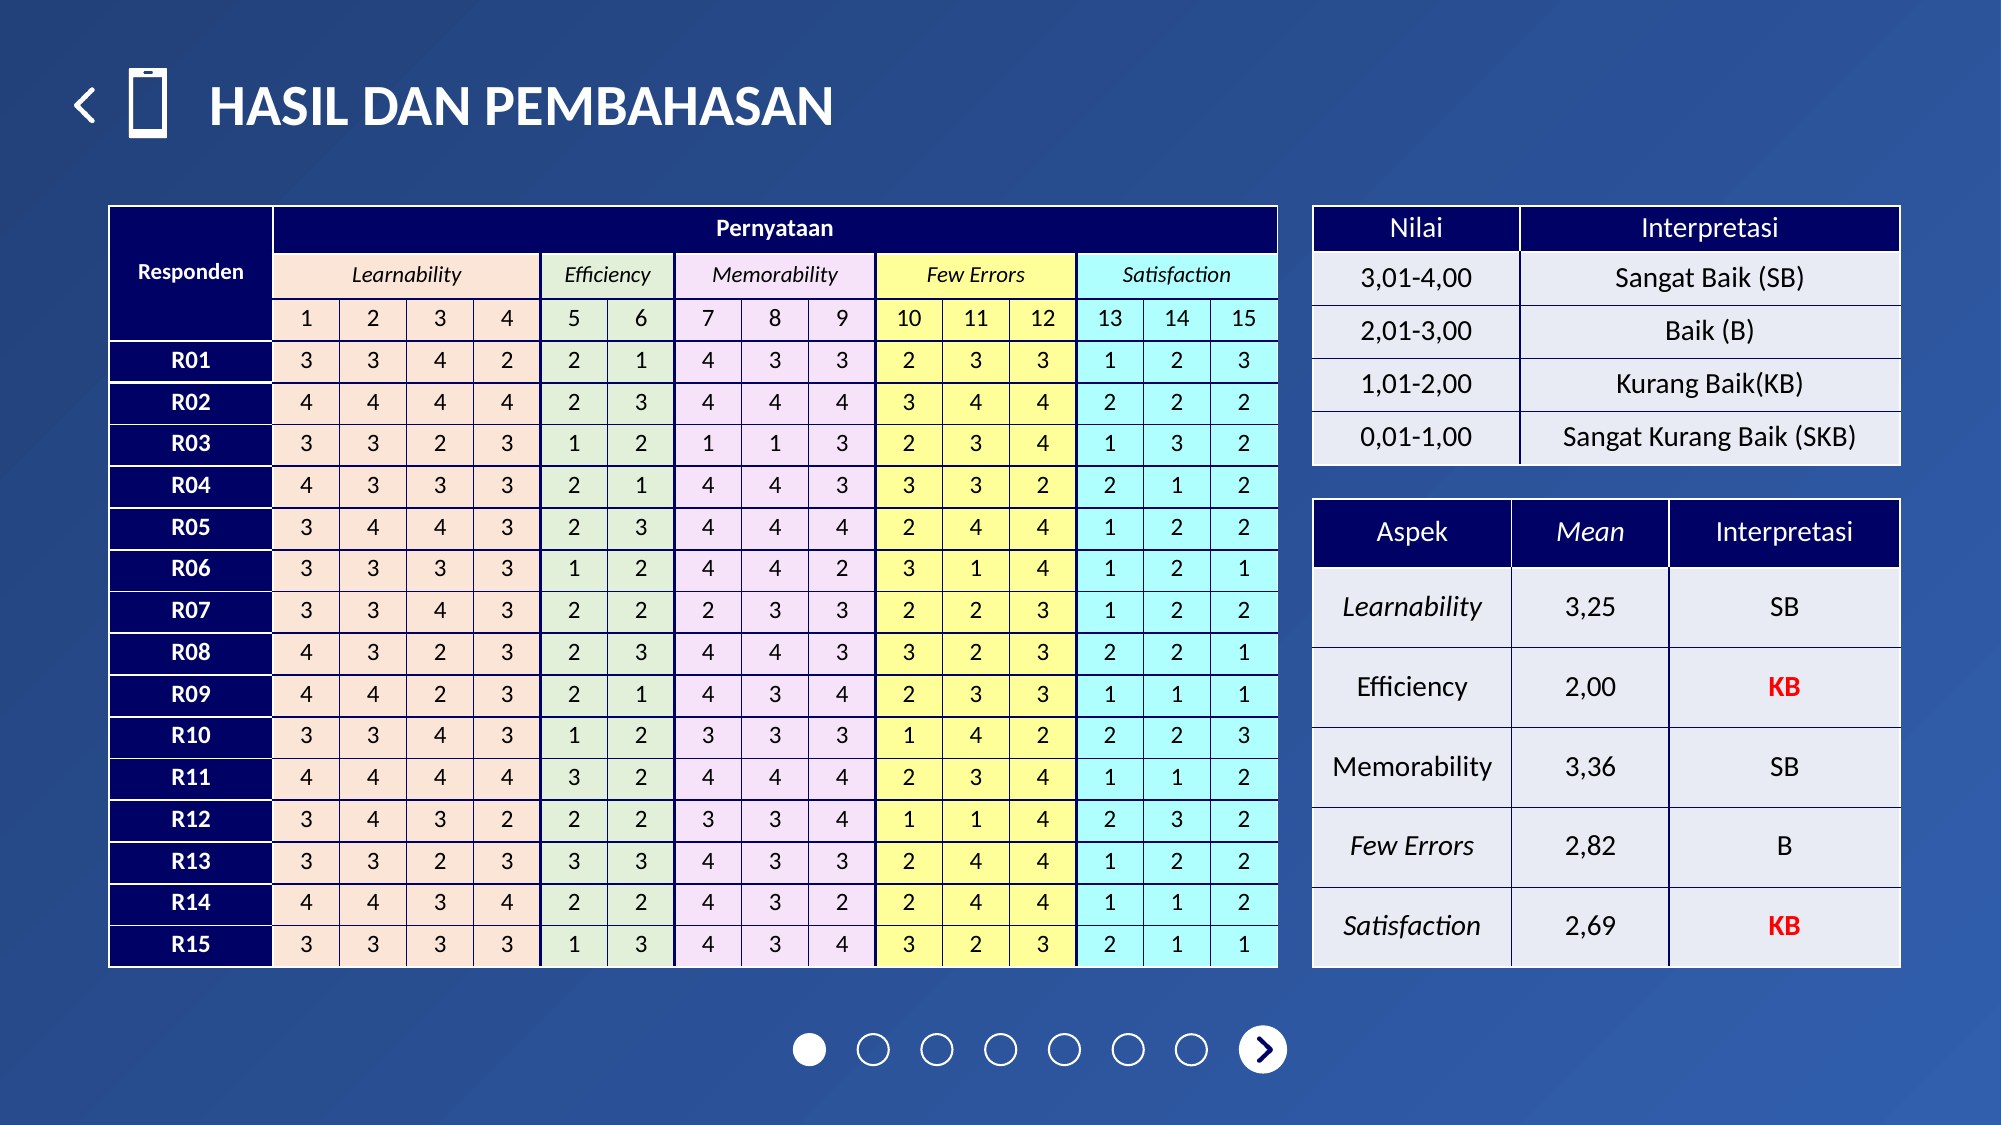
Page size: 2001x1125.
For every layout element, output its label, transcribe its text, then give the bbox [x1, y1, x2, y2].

table_cell 1 [943, 551, 1009, 591]
table_cell 4 [1010, 801, 1075, 841]
table_cell 2 [542, 634, 607, 674]
table_cell 1 [608, 342, 673, 382]
table_cell 3 [809, 467, 874, 507]
table_cell 4 [676, 885, 741, 925]
table_cell 2 [809, 885, 874, 925]
table_cell 1 [1211, 926, 1277, 966]
table_cell 11 [943, 300, 1009, 340]
table_cell 2 [542, 384, 607, 424]
table_cell 2 [877, 509, 942, 549]
table_cell 4 [943, 509, 1009, 549]
table_cell 4 [407, 592, 473, 632]
table_cell 3 [1211, 718, 1277, 758]
table_cell 2 [542, 342, 607, 382]
table_cell R06 [110, 551, 272, 591]
table_cell 2 [877, 843, 942, 883]
table_cell 2 [1211, 759, 1277, 799]
table_cell 3 [1010, 342, 1075, 382]
text_box [920, 1033, 954, 1067]
table_cell 4 [1010, 425, 1075, 465]
table_cell 1 [542, 425, 607, 465]
table_cell 3 [877, 467, 942, 507]
table_cell R05 [110, 509, 272, 549]
table_cell 3 [407, 926, 473, 966]
table_cell 2 [407, 843, 473, 883]
table_cell 4 [742, 509, 808, 549]
table_cell Efficiency [1314, 648, 1511, 727]
table_cell 4 [474, 384, 539, 424]
table_cell 3 [1010, 676, 1075, 716]
table_cell Sangat Kurang Baik (SKB) [1521, 412, 1899, 464]
table_cell 3 [474, 718, 539, 758]
table_cell 3 [274, 843, 339, 883]
table_cell 2 [1078, 926, 1143, 966]
table_cell 1 [742, 425, 808, 465]
table_cell R01 [110, 342, 272, 381]
table_cell 2 [542, 467, 607, 507]
table_cell 14 [1144, 300, 1210, 340]
table_cell 2 [1144, 384, 1210, 424]
table_cell 4 [274, 676, 339, 716]
table_cell 1 [943, 801, 1009, 841]
table_cell 2 [542, 676, 607, 716]
table_cell 1 [1078, 885, 1143, 925]
table_cell Learnability [274, 255, 539, 298]
table_cell 3 [340, 634, 406, 674]
table_cell 3 [474, 926, 539, 966]
table_cell 5 [542, 300, 607, 340]
table_cell 1 [1078, 425, 1143, 465]
table_cell SB [1670, 569, 1899, 647]
table_cell 3 [474, 676, 539, 716]
table_cell 2 [1211, 509, 1277, 549]
table_cell 10 [877, 300, 942, 340]
table_cell 4 [340, 384, 406, 424]
table_cell 2 [1078, 634, 1143, 674]
table_header Nilai [1314, 207, 1519, 251]
table_cell R12 [110, 801, 272, 841]
table_cell 1 [1144, 926, 1210, 966]
table_cell 3 [742, 676, 808, 716]
table_cell 7 [676, 300, 741, 340]
picture [109, 64, 186, 141]
table_header Pernyataan [274, 207, 1277, 253]
table_cell R04 [110, 467, 272, 507]
table_cell 4 [340, 885, 406, 925]
table_cell 4 [407, 759, 473, 799]
table_cell 4 [943, 843, 1009, 883]
table_cell 1 [1144, 467, 1210, 507]
table_cell 2 [1078, 384, 1143, 424]
table_cell 3 [742, 718, 808, 758]
table_cell 4 [742, 467, 808, 507]
table_cell 2 [608, 801, 673, 841]
table_cell Few Errors [1314, 808, 1511, 887]
text_box [1047, 1033, 1082, 1067]
table_cell 2 [877, 425, 942, 465]
table_cell 13 [1078, 300, 1143, 340]
table_cell R03 [110, 425, 272, 465]
table_cell 3 [542, 843, 607, 883]
table_cell 2 [1078, 467, 1143, 507]
table_cell 3 [274, 801, 339, 841]
table_cell 1 [877, 718, 942, 758]
table_cell 4 [742, 551, 808, 591]
table_cell 2,69 [1512, 888, 1668, 966]
table_cell 1 [1144, 885, 1210, 925]
table_cell KB [1670, 888, 1899, 966]
table_cell 4 [742, 759, 808, 799]
table_cell 1 [1144, 676, 1210, 716]
table_cell 3 [943, 467, 1009, 507]
table_cell 4 [742, 634, 808, 674]
table_cell 8 [742, 300, 808, 340]
table_cell 4 [809, 926, 874, 966]
table_cell 3 [608, 634, 673, 674]
table_cell 4 [676, 634, 741, 674]
table_cell 2 [1211, 885, 1277, 925]
table_cell 4 [274, 384, 339, 424]
table_cell 2 [608, 592, 673, 632]
table_cell 1 [608, 676, 673, 716]
table_cell 4 [1010, 885, 1075, 925]
table_cell 2,82 [1512, 808, 1668, 887]
table_cell 3 [1144, 801, 1210, 841]
table_cell 3 [474, 843, 539, 883]
table_cell 3 [474, 551, 539, 591]
table_cell Memorability [676, 255, 874, 298]
table_cell 15 [1211, 300, 1277, 340]
table_cell 3 [340, 592, 406, 632]
table_cell 1 [1078, 759, 1143, 799]
table_cell KB [1670, 648, 1899, 727]
table_cell 1 [877, 801, 942, 841]
table_cell 2 [407, 425, 473, 465]
table_cell 2 [407, 634, 473, 674]
table_cell 3 [877, 384, 942, 424]
table_cell 2 [877, 342, 942, 382]
table_cell 2 [542, 592, 607, 632]
table_cell 3 [340, 425, 406, 465]
table_cell 4 [676, 759, 741, 799]
table_cell 4 [1010, 509, 1075, 549]
table_cell 4 [943, 384, 1009, 424]
table_cell 3 [340, 551, 406, 591]
table_cell 3 [1211, 342, 1277, 382]
table_cell 4 [274, 634, 339, 674]
table_cell 2 [1211, 467, 1277, 507]
table_cell 3 [742, 885, 808, 925]
table_cell 3 [809, 592, 874, 632]
table_cell 2 [1144, 551, 1210, 591]
table_header Responden [110, 207, 272, 340]
table_cell 2 [1211, 592, 1277, 632]
table_cell 2 [1144, 342, 1210, 382]
table_cell 3 [676, 718, 741, 758]
table_cell 3 [407, 885, 473, 925]
table_cell 4 [1010, 843, 1075, 883]
table_cell 4 [1010, 384, 1075, 424]
table_cell 4 [474, 300, 539, 340]
table_cell 2 [1144, 718, 1210, 758]
table_cell 2 [542, 509, 607, 549]
table_cell 2 [877, 676, 942, 716]
text_box [856, 1033, 890, 1067]
table_cell 1 [274, 300, 339, 340]
table_cell 3 [340, 467, 406, 507]
text_box [1111, 1033, 1145, 1067]
table_cell 2 [608, 551, 673, 591]
table_cell 3 [274, 551, 339, 591]
table_cell 1 [1078, 509, 1143, 549]
table_cell 3 [274, 926, 339, 966]
table_cell 2 [1078, 718, 1143, 758]
table_cell 1 [542, 926, 607, 966]
table_cell Satisfaction [1078, 255, 1277, 298]
table_cell 2 [608, 718, 673, 758]
table_cell 4 [1010, 551, 1075, 591]
table_cell 1 [1211, 676, 1277, 716]
table_cell 4 [274, 467, 339, 507]
table_cell 1 [1078, 592, 1143, 632]
table_cell 2,00 [1512, 648, 1668, 727]
table_cell 2 [474, 801, 539, 841]
table_header Mean [1512, 500, 1668, 567]
table_cell R14 [110, 885, 272, 925]
table_cell 0,01-1,00 [1314, 412, 1519, 464]
table_header Interpretasi [1670, 500, 1899, 567]
table_cell 3 [474, 467, 539, 507]
table_cell 3 [877, 926, 942, 966]
table_cell 4 [676, 509, 741, 549]
table_cell Sangat Baik (SB) [1521, 253, 1899, 305]
table_cell 4 [1010, 759, 1075, 799]
picture [1256, 1036, 1273, 1063]
table_cell 1 [1078, 551, 1143, 591]
table_cell 2 [608, 425, 673, 465]
table_cell Learnability [1314, 569, 1511, 647]
table_cell 1 [1144, 759, 1210, 799]
table_cell 1 [1078, 342, 1143, 382]
text_box [984, 1033, 1018, 1067]
table_cell 4 [676, 551, 741, 591]
table_cell R09 [110, 676, 272, 716]
table_cell 3 [474, 634, 539, 674]
table_cell 3 [809, 718, 874, 758]
table_cell Baik (B) [1521, 306, 1899, 358]
table_cell 3 [608, 926, 673, 966]
table_cell 2 [1144, 509, 1210, 549]
table_cell 3 [742, 592, 808, 632]
table_cell 4 [676, 926, 741, 966]
table_cell 3 [742, 926, 808, 966]
table_cell 3 [809, 342, 874, 382]
table_cell Satisfaction [1314, 888, 1511, 966]
picture [73, 86, 96, 124]
table_cell 4 [340, 801, 406, 841]
table_cell 4 [676, 843, 741, 883]
text_box [792, 1033, 827, 1067]
text_box [1174, 1033, 1208, 1067]
table_cell Few Errors [877, 255, 1075, 298]
table_cell 3 [943, 759, 1009, 799]
table_cell 3 [608, 509, 673, 549]
table_cell 1 [608, 467, 673, 507]
table_cell 4 [474, 759, 539, 799]
table_cell 3 [407, 467, 473, 507]
table_cell 12 [1010, 300, 1075, 340]
table_cell 4 [742, 384, 808, 424]
table_cell 3 [1144, 425, 1210, 465]
table_cell 3 [340, 843, 406, 883]
table_cell 3 [474, 592, 539, 632]
text_box HASIL DAN PEMBAHASAN [195, 59, 850, 145]
table_cell 3 [877, 551, 942, 591]
table_cell 4 [407, 384, 473, 424]
table_cell 3 [407, 801, 473, 841]
table_cell 2 [1144, 843, 1210, 883]
table_cell 2 [1211, 425, 1277, 465]
table_cell 4 [474, 885, 539, 925]
table_cell 2 [1144, 592, 1210, 632]
table_cell R07 [110, 592, 272, 632]
table_cell 3 [943, 425, 1009, 465]
table_cell 4 [809, 676, 874, 716]
table_cell 4 [809, 509, 874, 549]
table_cell 2 [1211, 801, 1277, 841]
table_cell 1 [1078, 843, 1143, 883]
table_cell 2 [943, 592, 1009, 632]
table_cell 3 [877, 634, 942, 674]
table_cell 1,01-2,00 [1314, 359, 1519, 411]
table_cell 1 [542, 551, 607, 591]
table_cell 3 [809, 634, 874, 674]
table_cell Kurang Baik(KB) [1521, 359, 1899, 411]
table_cell 4 [943, 718, 1009, 758]
table_cell 4 [274, 759, 339, 799]
table_cell 4 [676, 342, 741, 382]
table_cell 4 [809, 801, 874, 841]
table_cell 3 [274, 342, 339, 382]
table_cell 2 [474, 342, 539, 382]
table_cell 3 [1010, 634, 1075, 674]
table_cell 4 [407, 509, 473, 549]
table_cell 2 [608, 759, 673, 799]
table_cell 4 [809, 384, 874, 424]
table_cell R13 [110, 843, 272, 883]
table_cell 2 [877, 759, 942, 799]
table_header Aspek [1314, 500, 1511, 567]
table_cell 2 [340, 300, 406, 340]
table_cell 2 [676, 592, 741, 632]
table_cell 2 [1144, 634, 1210, 674]
text_box [0, 0, 2000, 1125]
table_cell 2 [608, 885, 673, 925]
table_cell 3 [407, 551, 473, 591]
table_cell 3 [943, 676, 1009, 716]
table_cell 2 [1010, 718, 1075, 758]
table_cell 2 [1010, 467, 1075, 507]
table_cell 4 [676, 384, 741, 424]
table_cell 4 [407, 342, 473, 382]
table_cell SB [1670, 728, 1899, 807]
table_cell 4 [809, 759, 874, 799]
table_cell 3 [943, 342, 1009, 382]
table_cell R15 [110, 926, 272, 966]
table_cell 6 [608, 300, 673, 340]
table_cell 4 [676, 467, 741, 507]
table_cell 3 [340, 718, 406, 758]
table_cell 2 [877, 885, 942, 925]
table_cell 3,36 [1512, 728, 1668, 807]
table_cell 2 [809, 551, 874, 591]
table_cell 2 [542, 885, 607, 925]
table_cell Efficiency [542, 255, 673, 298]
table_cell 3 [809, 425, 874, 465]
table_cell 1 [1078, 676, 1143, 716]
table_cell 4 [407, 718, 473, 758]
table_cell 3 [274, 425, 339, 465]
table_cell 3 [1010, 592, 1075, 632]
table_cell 3 [676, 801, 741, 841]
table_cell 3 [742, 342, 808, 382]
table_cell 3 [474, 425, 539, 465]
text_box [1237, 1024, 1289, 1075]
table_cell 4 [340, 759, 406, 799]
table_cell 3,25 [1512, 569, 1668, 647]
table_cell 3 [274, 509, 339, 549]
table_cell R11 [110, 759, 272, 799]
table_cell 9 [809, 300, 874, 340]
table_cell 1 [676, 425, 741, 465]
table_cell R08 [110, 634, 272, 674]
table_cell 2 [877, 592, 942, 632]
table_cell 3 [742, 843, 808, 883]
table_cell 3 [542, 759, 607, 799]
table_cell Memorability [1314, 728, 1511, 807]
table_cell 3 [1010, 926, 1075, 966]
table_cell 4 [274, 885, 339, 925]
table_cell 4 [340, 509, 406, 549]
table_cell B [1670, 808, 1899, 887]
table_cell 3 [474, 509, 539, 549]
table_cell 3 [274, 718, 339, 758]
table_cell 3 [608, 384, 673, 424]
table_cell 3,01-4,00 [1314, 253, 1519, 305]
table_cell 4 [340, 676, 406, 716]
table_cell 3 [274, 592, 339, 632]
table_cell 2 [943, 926, 1009, 966]
table_cell 4 [676, 676, 741, 716]
table_header Interpretasi [1521, 207, 1899, 251]
table_cell 2 [1078, 801, 1143, 841]
table_cell 1 [542, 718, 607, 758]
table_cell 1 [1211, 634, 1277, 674]
table_cell 1 [1211, 551, 1277, 591]
table_cell 2 [943, 634, 1009, 674]
table_cell R02 [110, 384, 272, 424]
table_cell 3 [407, 300, 473, 340]
table_cell 2 [1211, 384, 1277, 424]
table_cell 3 [608, 843, 673, 883]
table_cell 2 [542, 801, 607, 841]
table_cell R10 [110, 718, 272, 758]
table_cell 3 [742, 801, 808, 841]
table_cell 2 [1211, 843, 1277, 883]
table_cell 3 [340, 342, 406, 382]
table_cell 4 [943, 885, 1009, 925]
table_cell 3 [809, 843, 874, 883]
table_cell 3 [340, 926, 406, 966]
table_cell 2,01-3,00 [1314, 306, 1519, 358]
table_cell 2 [407, 676, 473, 716]
